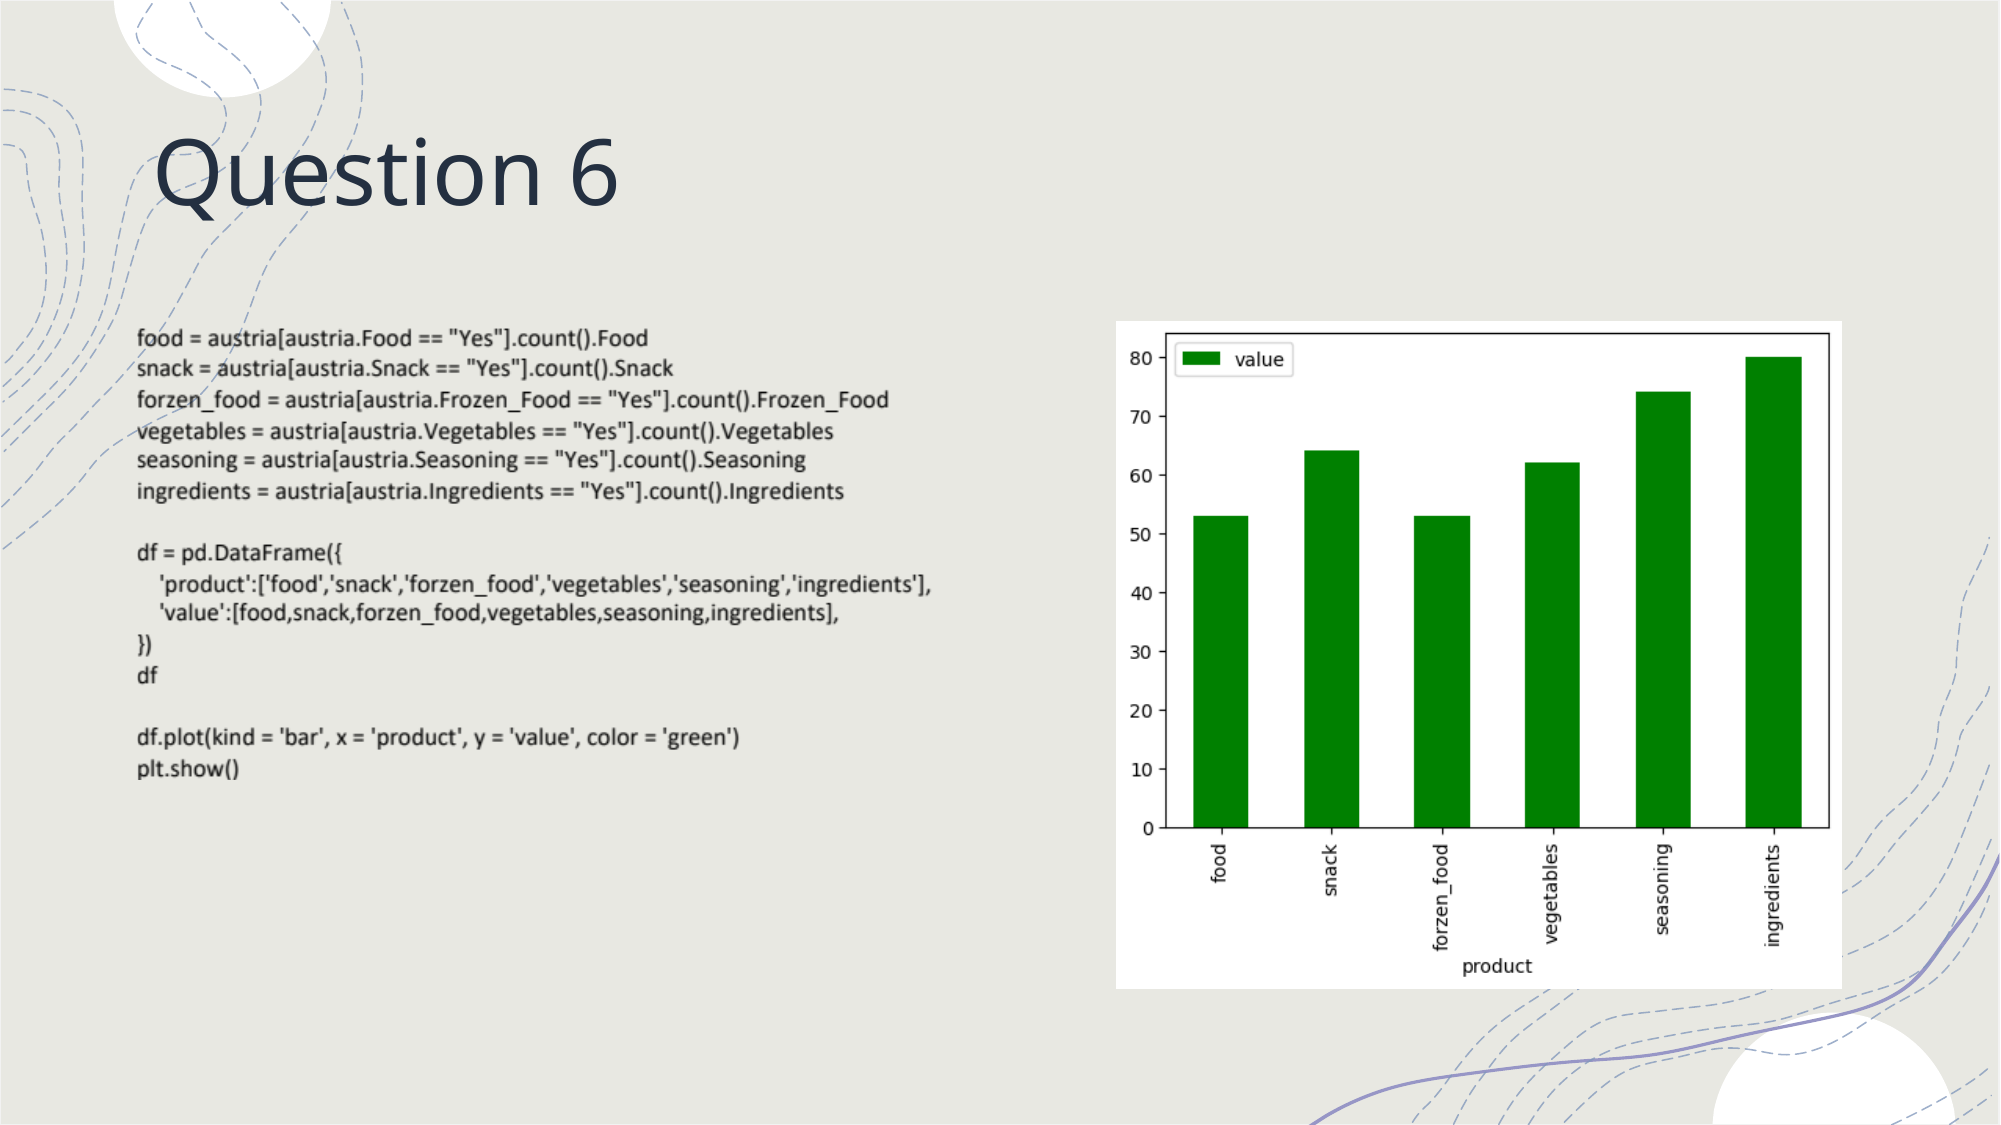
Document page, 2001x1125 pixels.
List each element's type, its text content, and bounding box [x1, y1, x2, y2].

picture [1116, 321, 1842, 989]
title Question 6 [137, 59, 1863, 278]
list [137, 321, 1116, 780]
